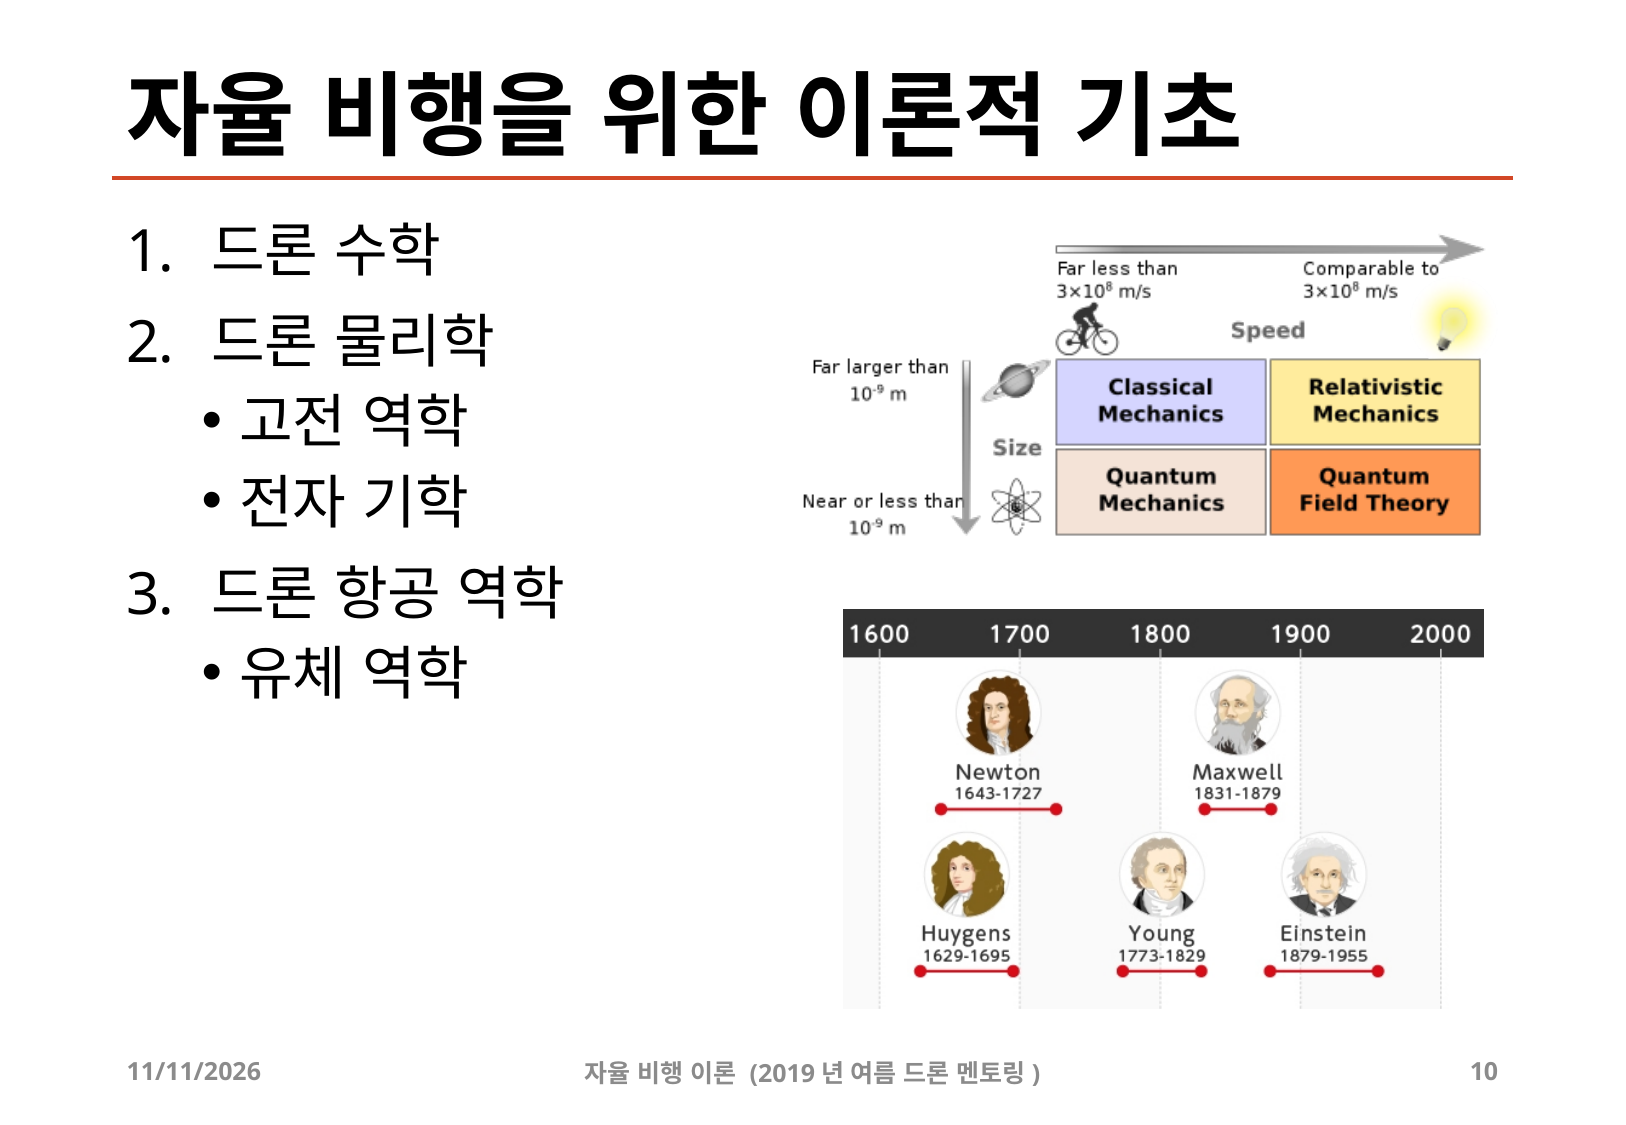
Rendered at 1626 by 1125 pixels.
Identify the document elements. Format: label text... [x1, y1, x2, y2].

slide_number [111, 1042, 303, 1103]
footer 자율 비행 이론 (2019년 여름 드론 멘토링) [538, 1042, 1087, 1103]
picture [796, 226, 1499, 544]
slide_number 10 [1433, 1042, 1514, 1103]
picture [843, 609, 1484, 1009]
list 드론 수학 드론 물리학 고전 역학 전자 기학 드론 항공 역학 유체 역학 [111, 205, 752, 1014]
title 자율 비행을 위한 이론적 기초 [111, 59, 1514, 179]
